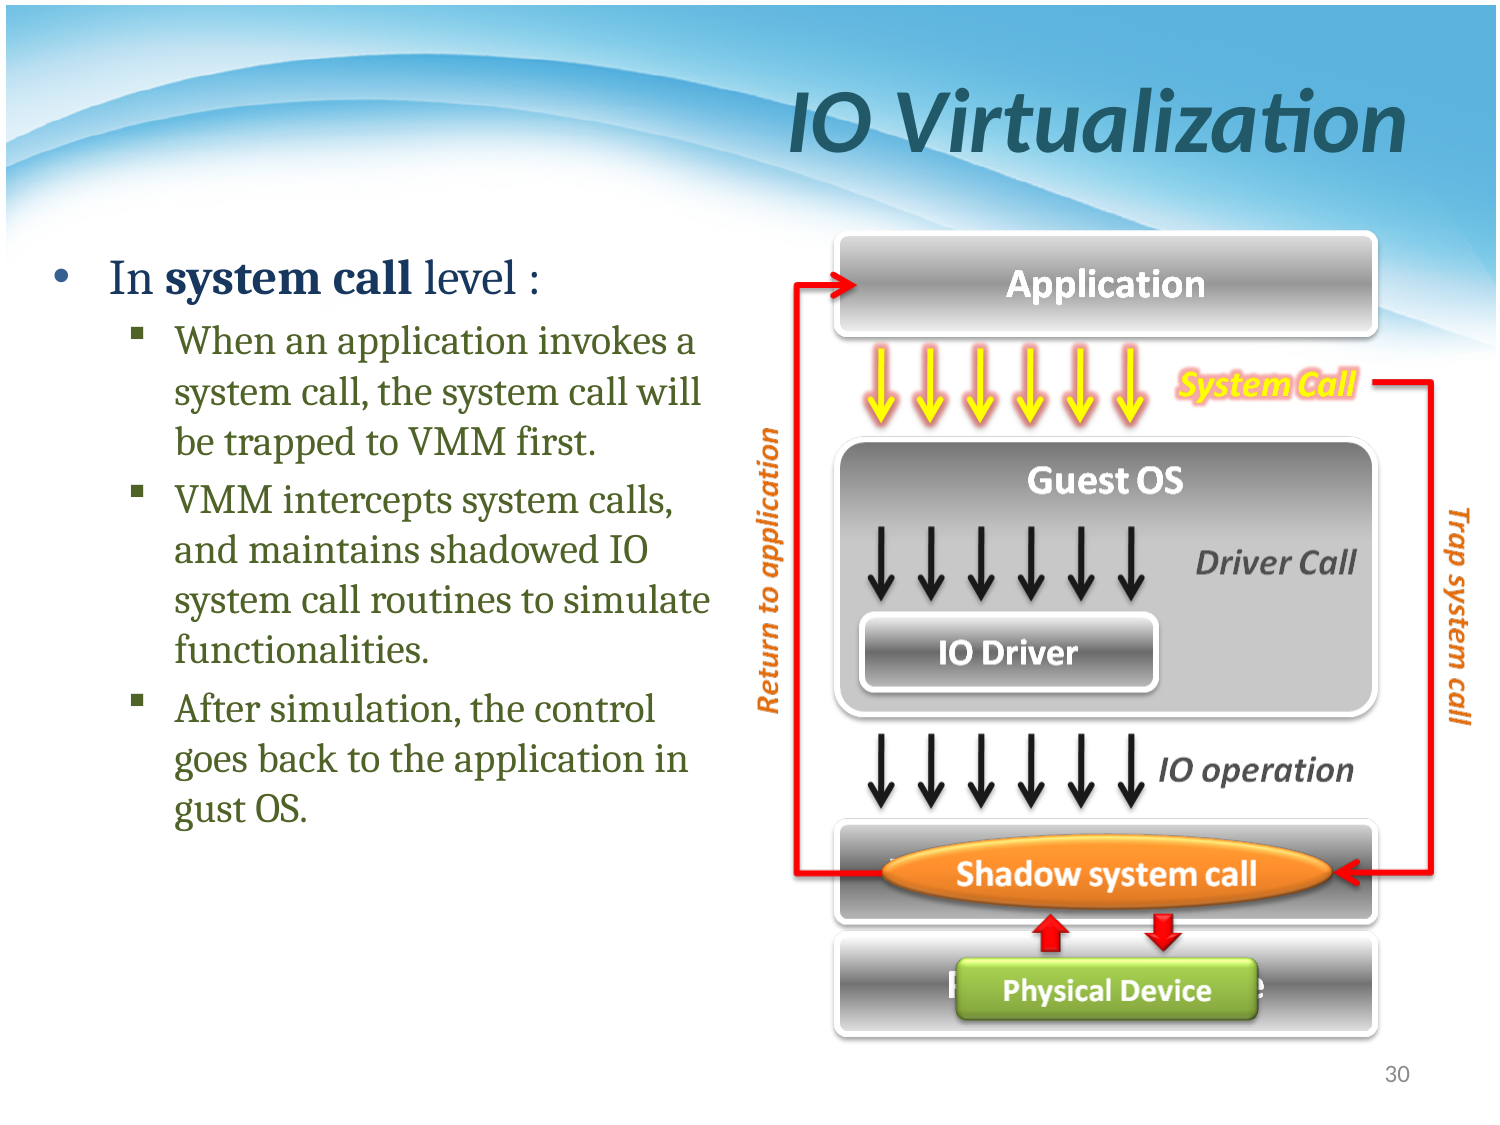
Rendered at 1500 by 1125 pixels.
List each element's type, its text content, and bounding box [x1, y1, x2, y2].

list In system call level : When an application invokes a system call, the system call will be trapped to VMM first. VMM intercepts system calls, and maintains shadowed IO system call routines to simulate functionalities. After simulation, the control goes back to the application in gust OS. [37, 237, 738, 1038]
slide_number 30 [1074, 1042, 1425, 1103]
picture [0, 0, 1500, 1125]
title IO Virtualization [75, 45, 1425, 188]
